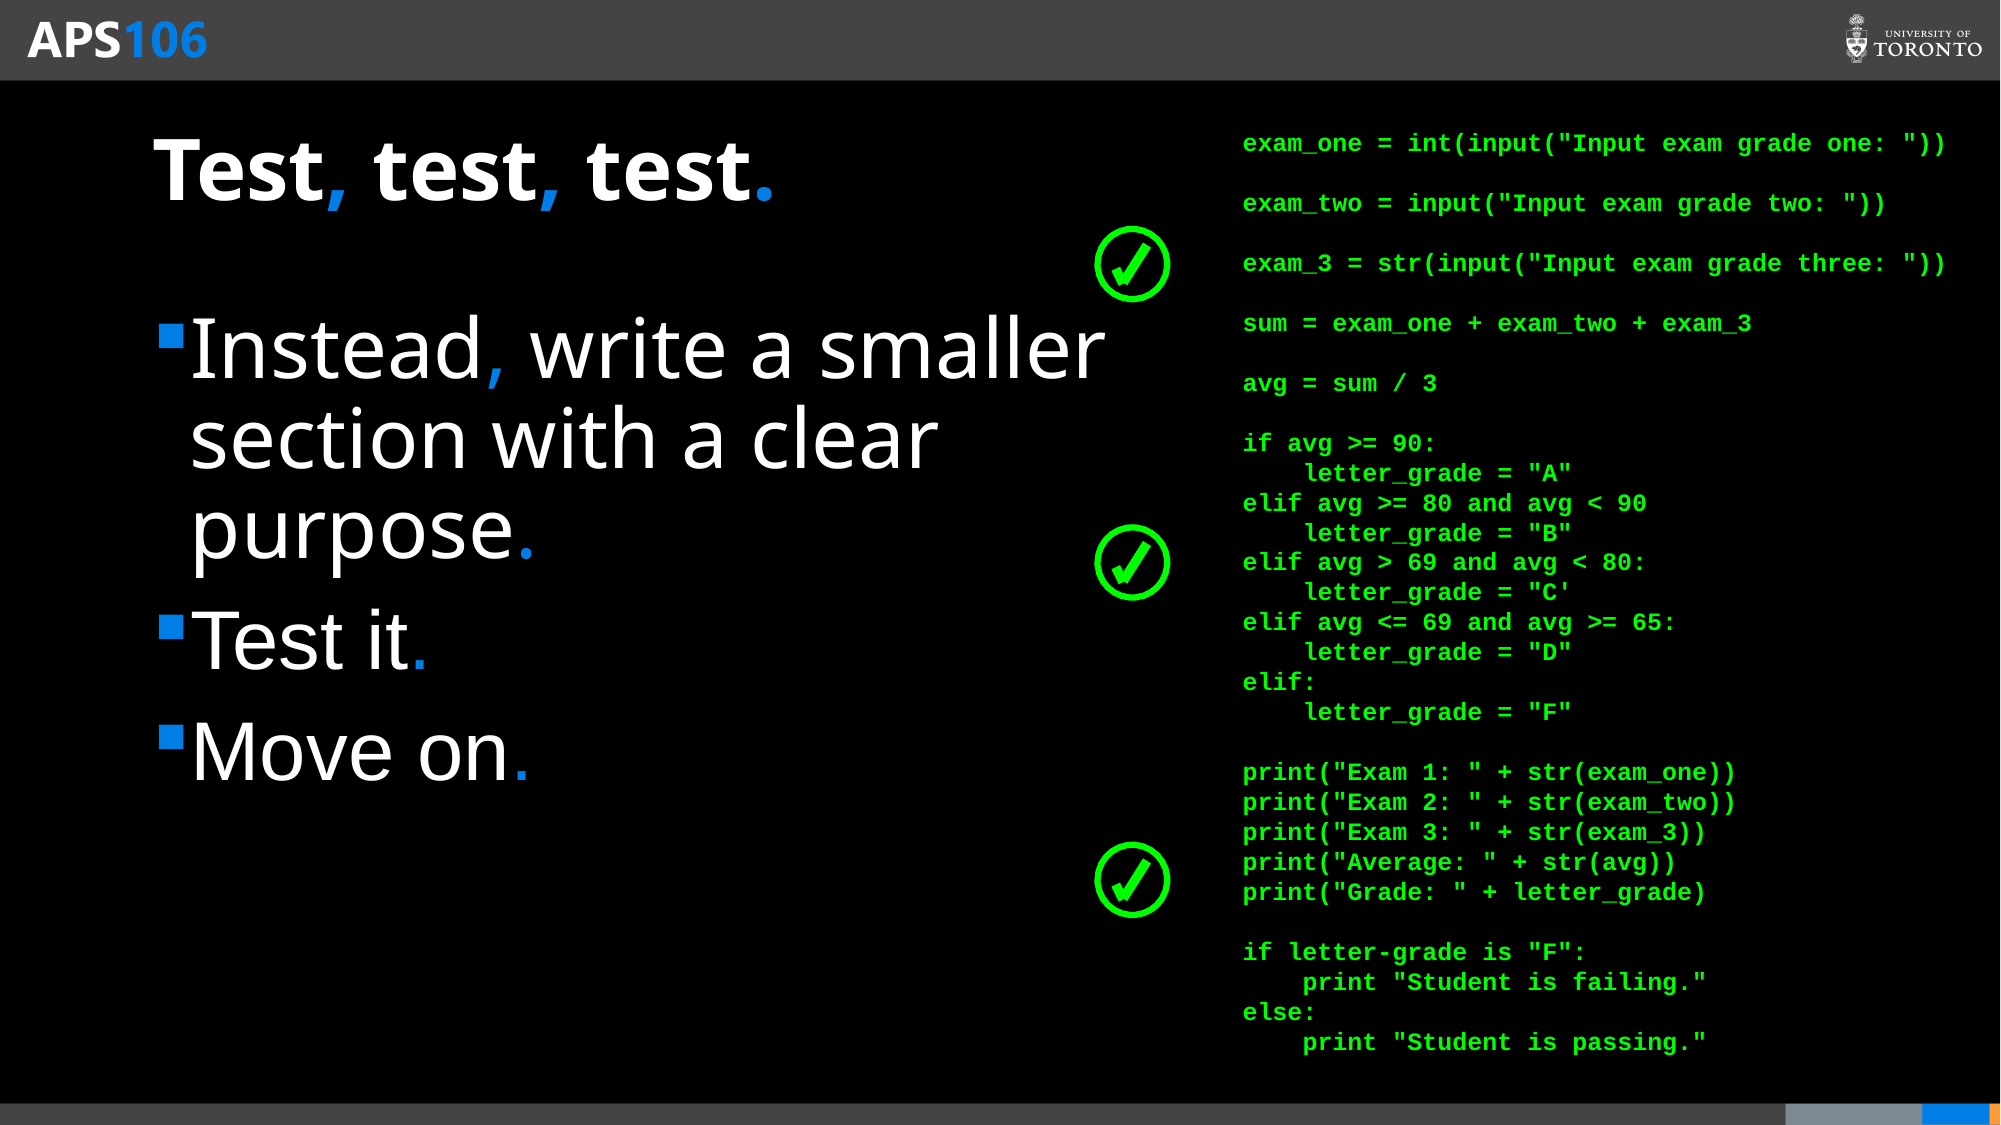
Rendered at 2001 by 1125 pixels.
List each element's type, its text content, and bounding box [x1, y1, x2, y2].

text_box [1097, 844, 1168, 916]
text_box exam_one = int(input("Input exam grade one: ")) exam_two = input("Input exam grade two: ")) exam_3 = str(input("Input exam grade three: ")) sum = exam_one + exam_two + exam_3 avg = sum / 3 if avg >= 90: letter_grade = "A" elif avg >= 80 and avg < 90 letter_grade = "B" elif avg > 69 and avg < 80: letter_grade = "C' elif avg <= 69 and avg >= 65: letter_grade = "D" elif: letter_grade = "F" print("Exam 1: " + str(exam_one)) print("Exam 2: " + str(exam_two)) print("Exam 3: " + str(exam_3)) print("Average: " + str(avg)) print("Grade: " + letter_grade) if letter-grade is "F": print "Student is failing." else: print "Student is passing." [1227, 119, 1963, 1063]
list Instead, write a smaller section with a clear purpose. Test it. Move on. [137, 299, 1155, 1093]
picture [0, 0, 2001, 1125]
text_box [1097, 527, 1168, 598]
text_box [1097, 228, 1168, 300]
title Test, test, test. [137, 119, 1227, 227]
